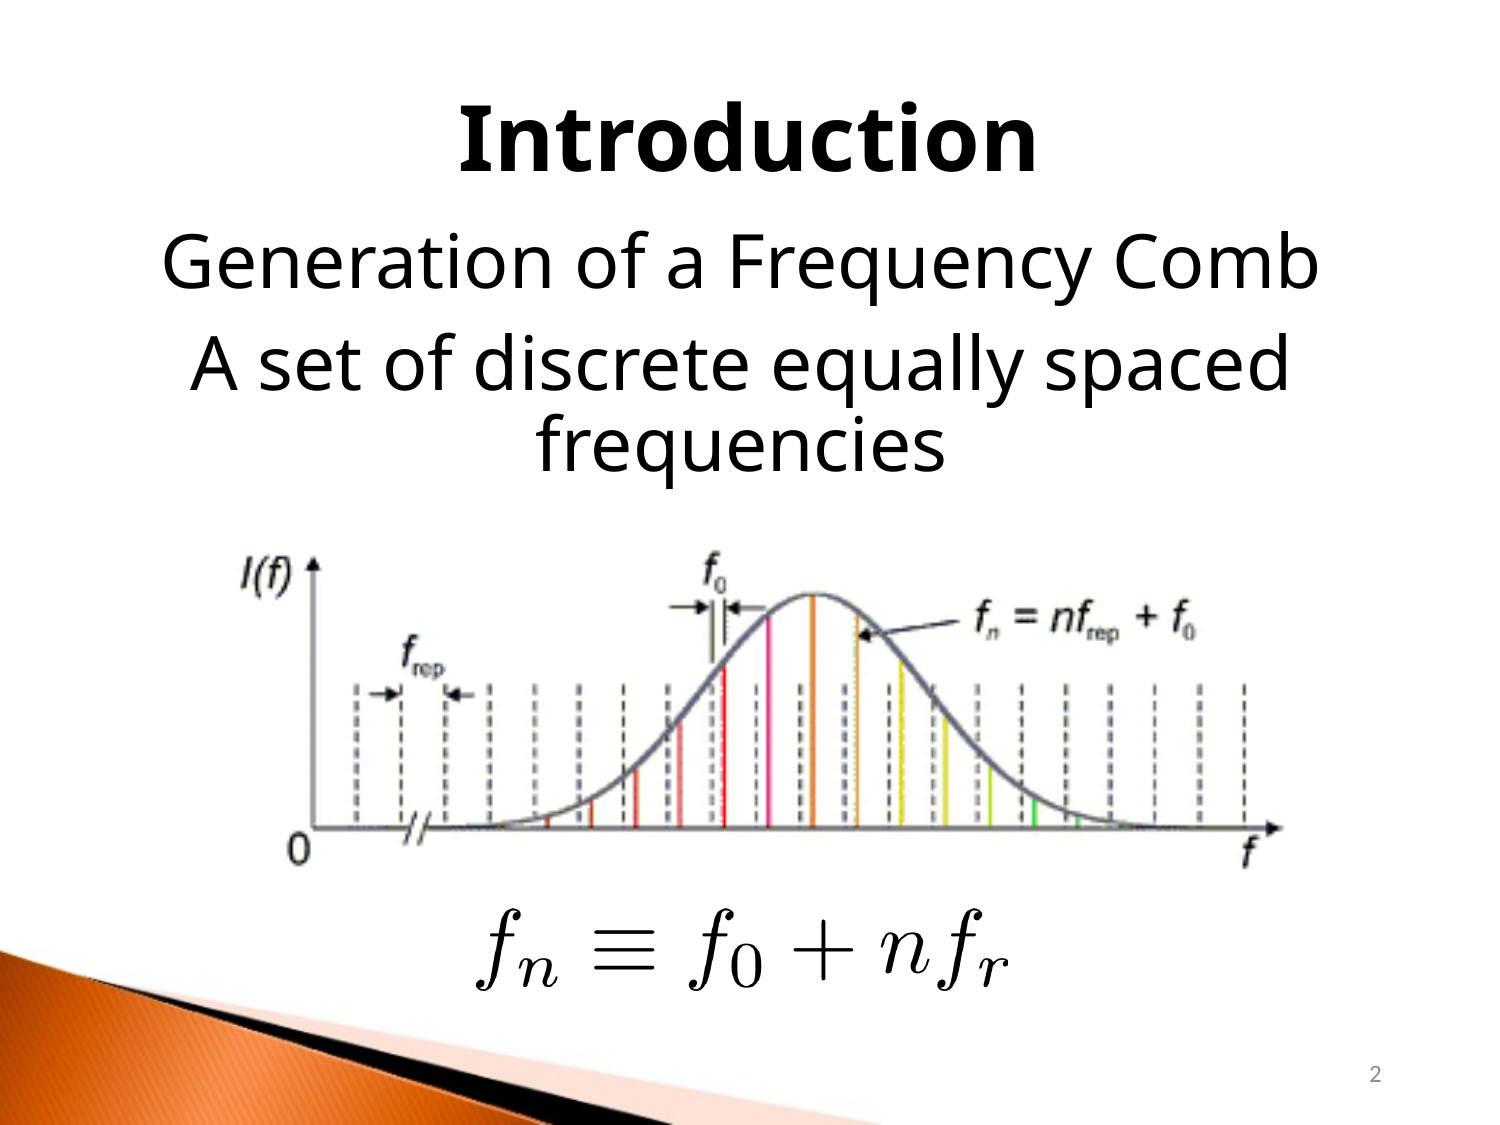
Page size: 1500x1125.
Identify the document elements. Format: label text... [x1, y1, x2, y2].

text_box Generation of a Frequency Comb A set of discrete equally spaced frequencies [86, 216, 1397, 509]
picture [0, 0, 1500, 1125]
text_box Introduction [426, 66, 1074, 216]
slide_number 2 [1059, 1042, 1397, 1103]
